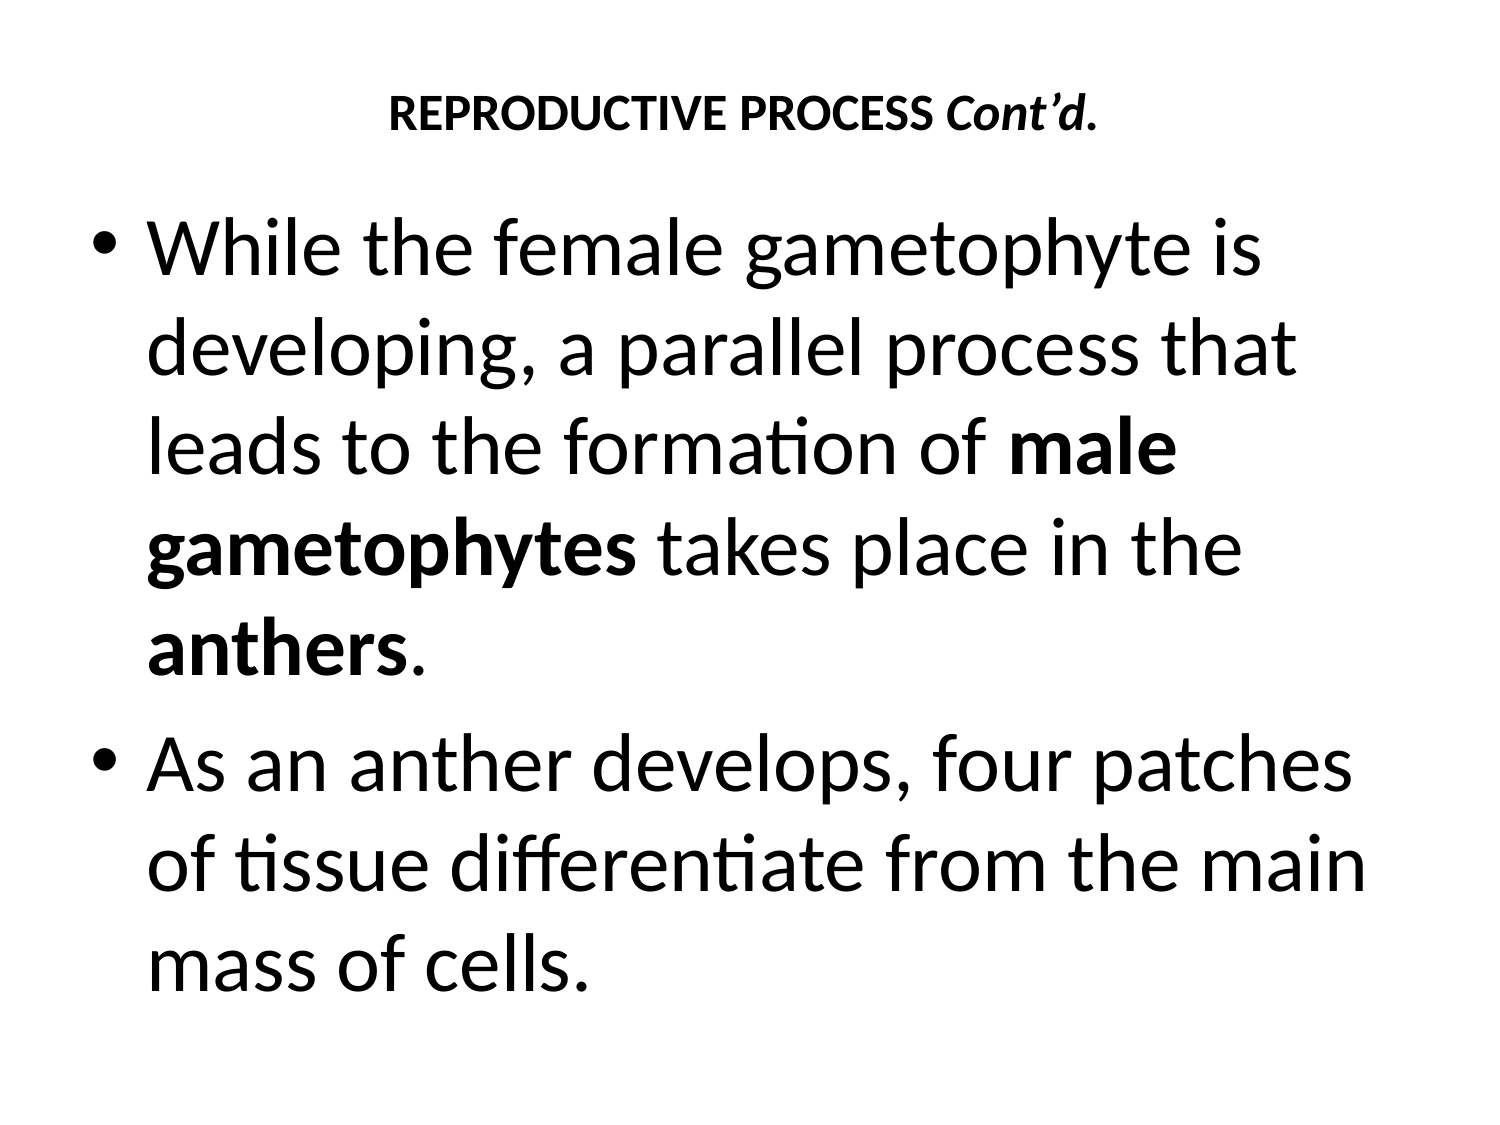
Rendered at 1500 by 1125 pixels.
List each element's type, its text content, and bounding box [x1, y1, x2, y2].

title REPRODUCTIVE PROCESS Cont’d. [75, 0, 1425, 149]
list While the female gametophyte is developing, a parallel process that leads to the formation of male gametophytes takes place in the anthers. As an anther develops, four patches of tissue differentiate from the main mass of cells. [75, 184, 1425, 1071]
